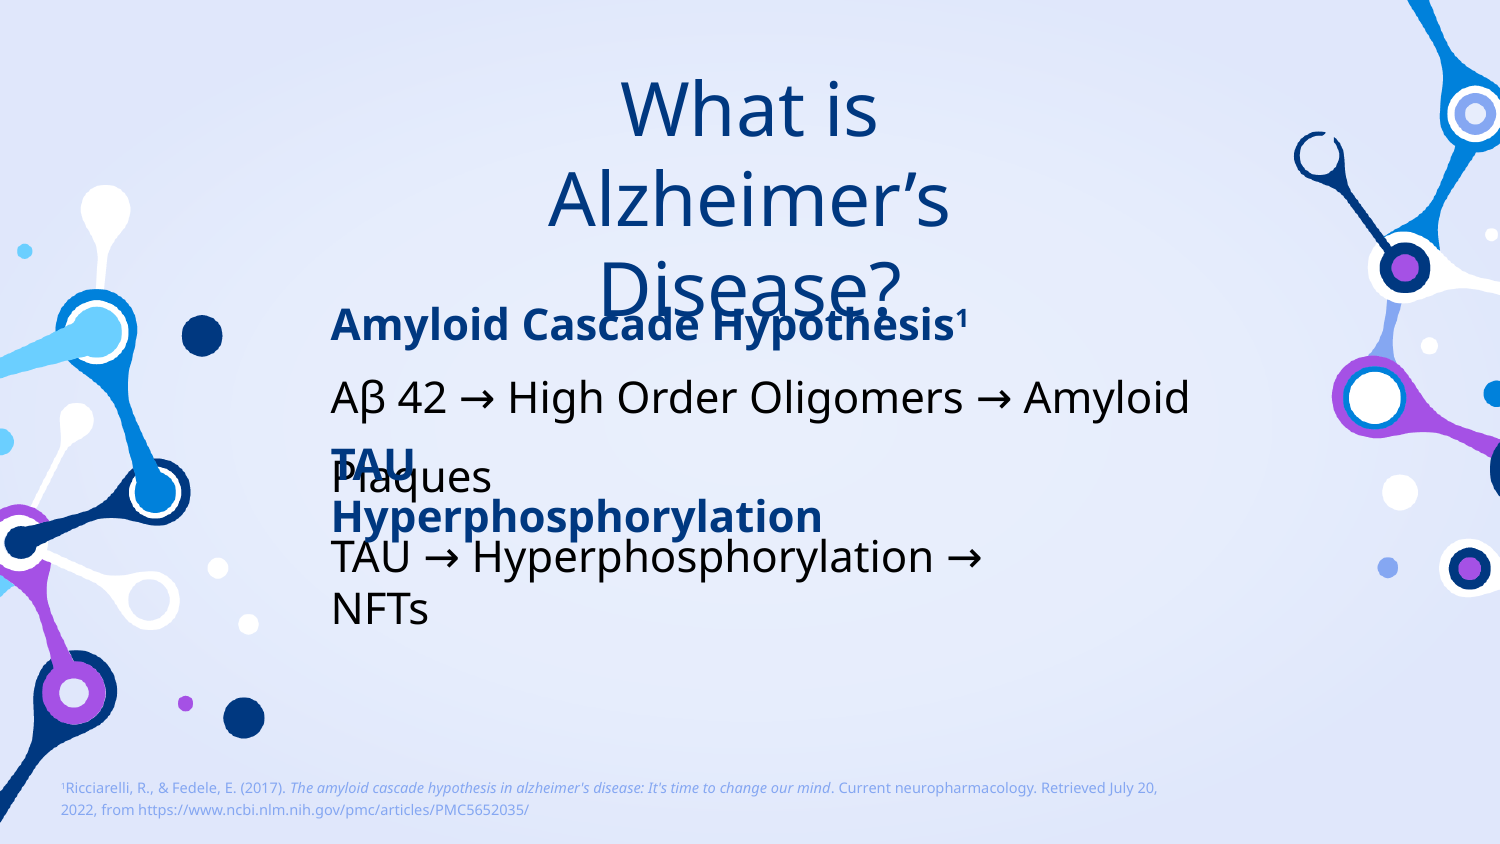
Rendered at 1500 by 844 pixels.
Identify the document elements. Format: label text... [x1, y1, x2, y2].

text_box 1Ricciarelli, R., & Fedele, E. (2017). The amyloid cascade hypothesis in alzheimer's disease: It's time to change our mind. Current neuropharmacology. Retrieved July 20, 2022, from https://www.ncbi.nlm.nih.gov/pmc/articles/PMC5652035/ [45, 771, 1211, 836]
text_box Aβ 42 → High Order Oligomers → Amyloid Plaques [315, 365, 1366, 517]
text_box TAU Hyperphosphorylation [315, 421, 888, 557]
text_box Amyloid Cascade Hypothesis1 [315, 255, 1401, 365]
text_box TAU → Hyperphosphorylation → NFTs [315, 513, 1097, 649]
title What is Alzheimer’s Disease? [397, 46, 1103, 150]
picture [0, 0, 1500, 844]
text_box [103, 628, 1153, 712]
